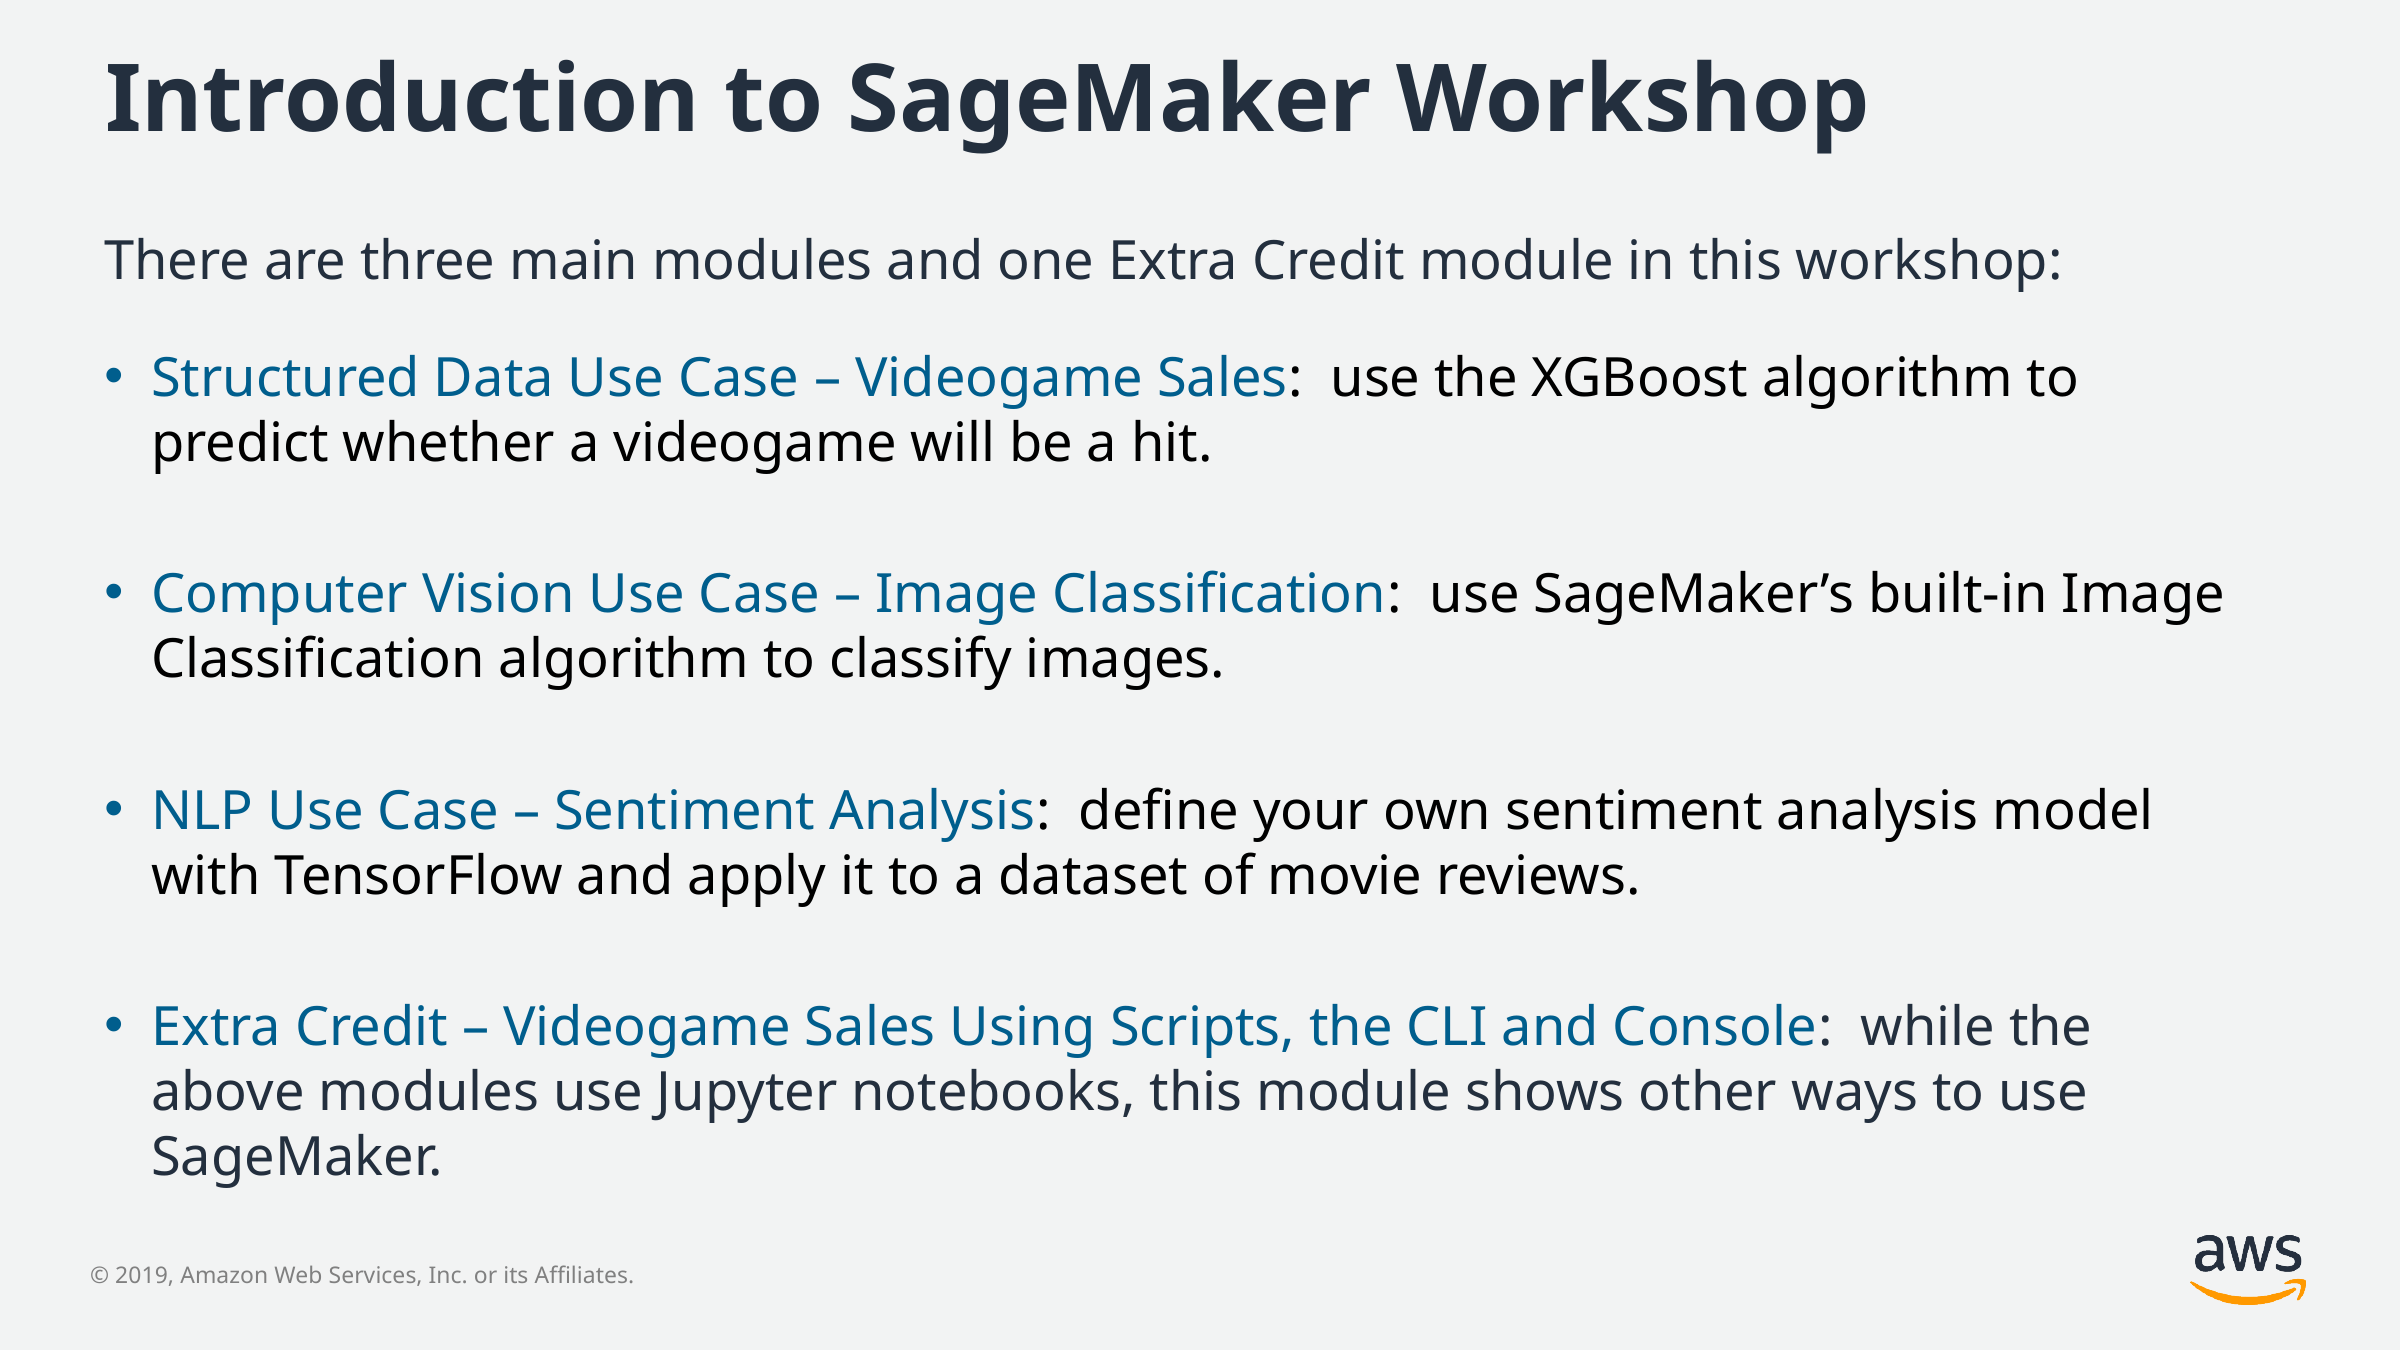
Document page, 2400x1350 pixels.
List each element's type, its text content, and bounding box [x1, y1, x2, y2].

title Introduction to SageMaker Workshop [90, 30, 2244, 174]
picture [2190, 1235, 2306, 1305]
list There are three main modules and one Extra Credit module in this workshop: Structured Data Use Case – Videogame Sales: use the XGBoost algorithm to predict whether a videogame will be a hit. Computer Vision Use Case – Image Classification: use SageMaker’s built-in Image Classification algorithm to classify images. NLP Use Case – Sentiment Analysis: define your own sentiment analysis model with TensorFlow and apply it to a dataset of movie reviews. Extra Credit – Videogame Sales Using Scripts, the CLI and Console: while the above modules use Jupyter notebooks, this module shows other ways to use SageMaker. [89, 142, 2243, 1256]
